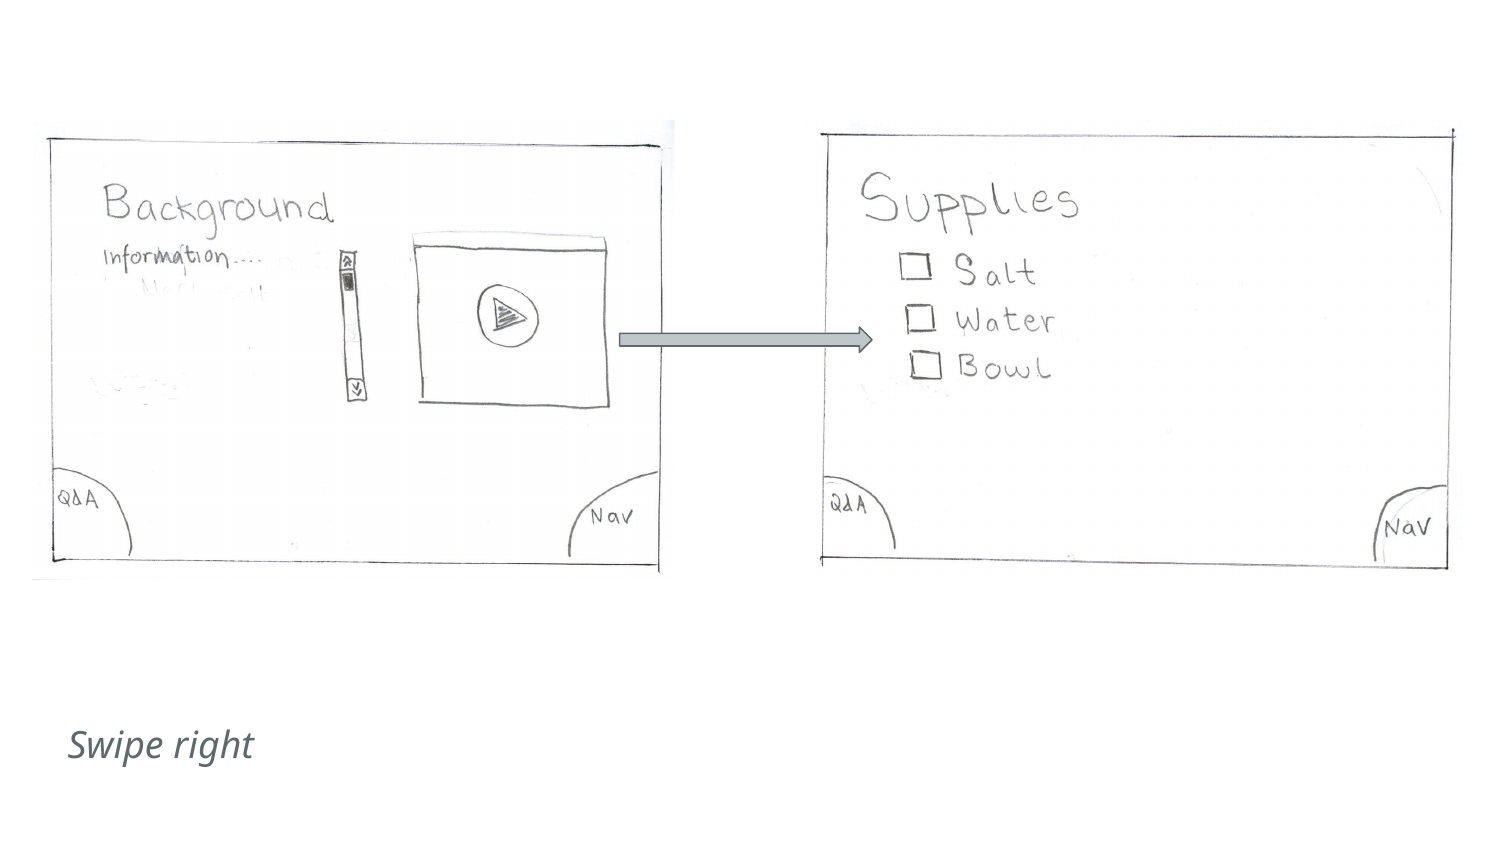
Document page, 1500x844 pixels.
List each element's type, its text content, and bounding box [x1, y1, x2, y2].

list Swipe right [52, 694, 1037, 793]
text_box [680, 333, 798, 347]
picture [29, 120, 675, 580]
picture [803, 120, 1464, 580]
